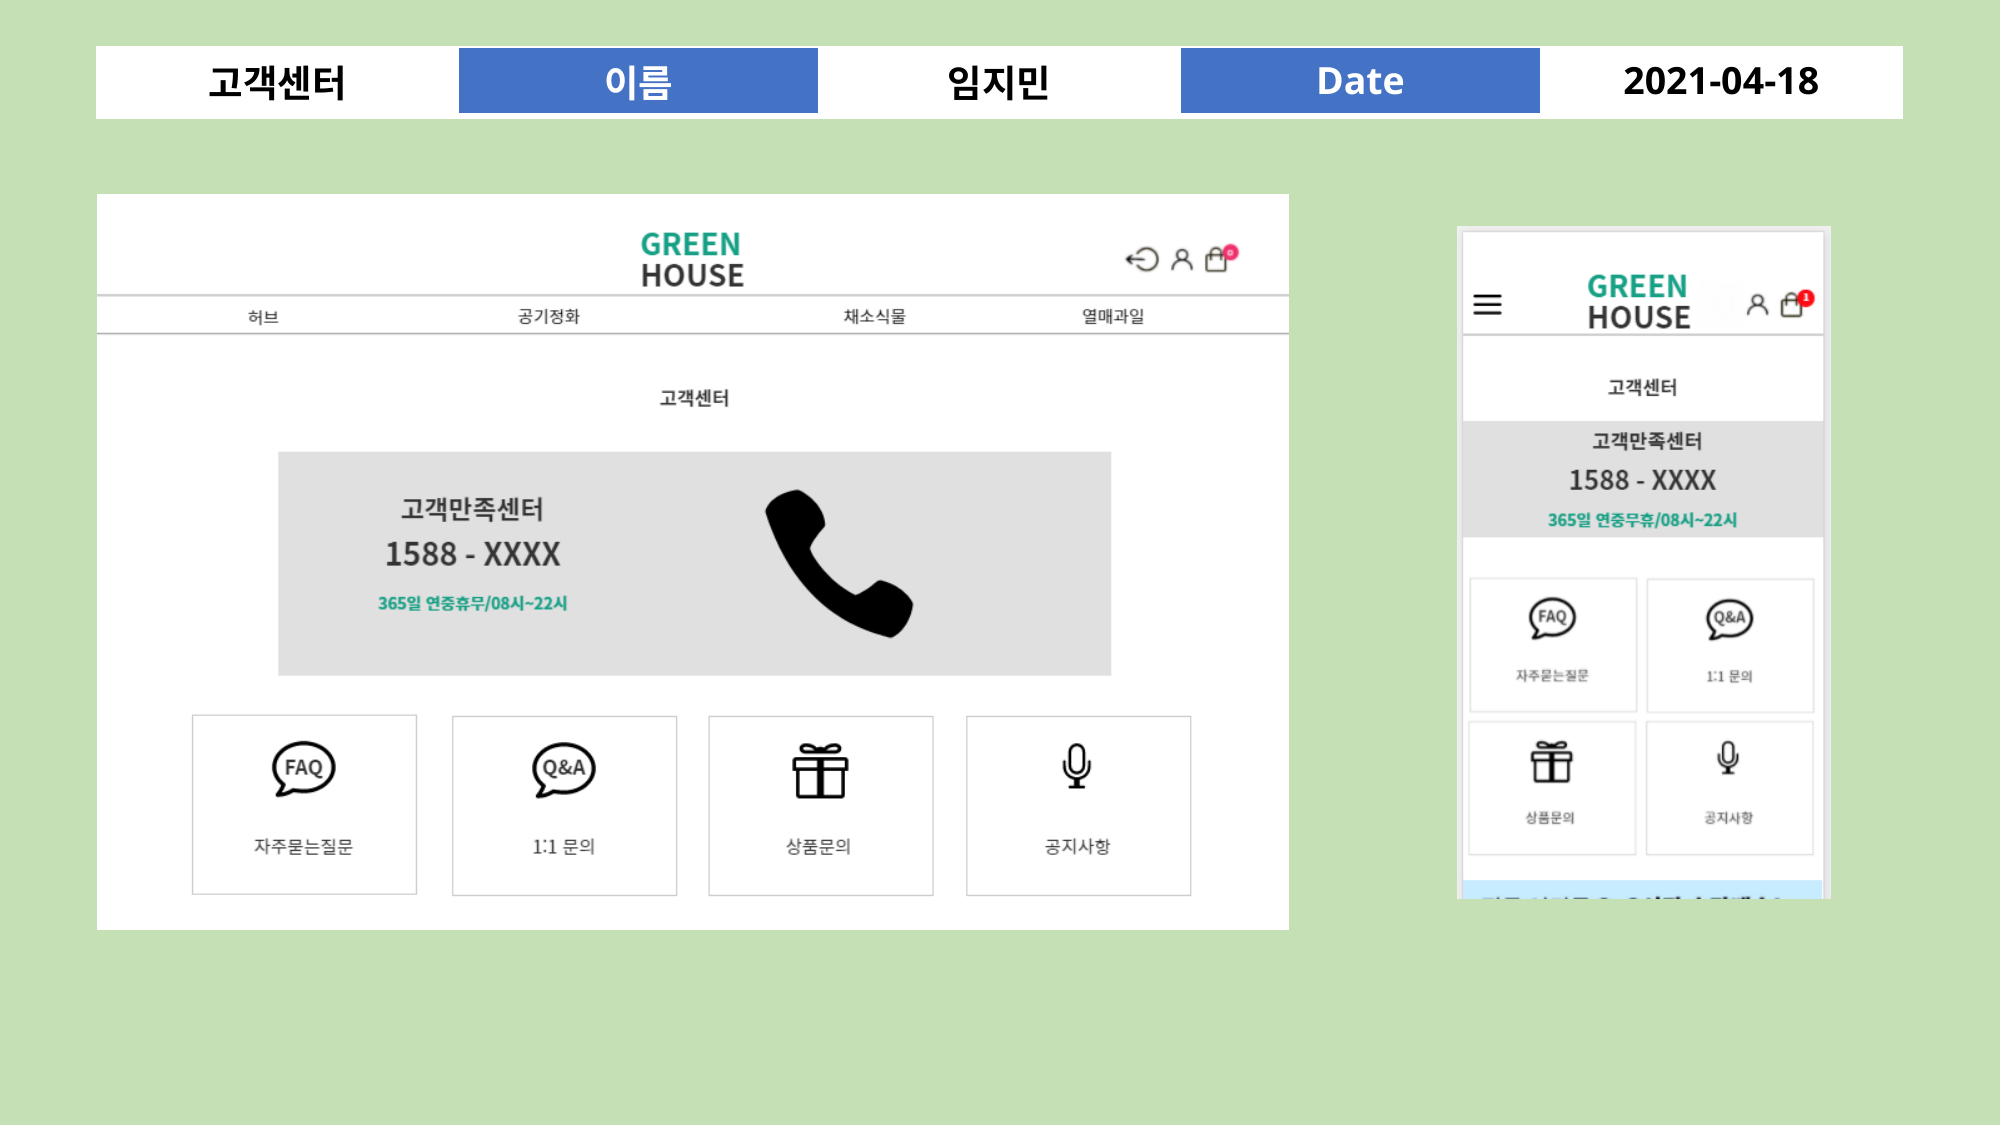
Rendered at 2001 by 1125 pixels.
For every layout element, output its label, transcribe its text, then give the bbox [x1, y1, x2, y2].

table_header Date [1181, 48, 1540, 113]
picture [97, 194, 1289, 930]
table_header 이름 [459, 48, 818, 113]
table_header 2021-04-18 [1542, 48, 1901, 113]
table_header 임지민 [820, 48, 1179, 113]
table_header 고객센터 [98, 48, 457, 113]
picture [1457, 226, 1831, 899]
